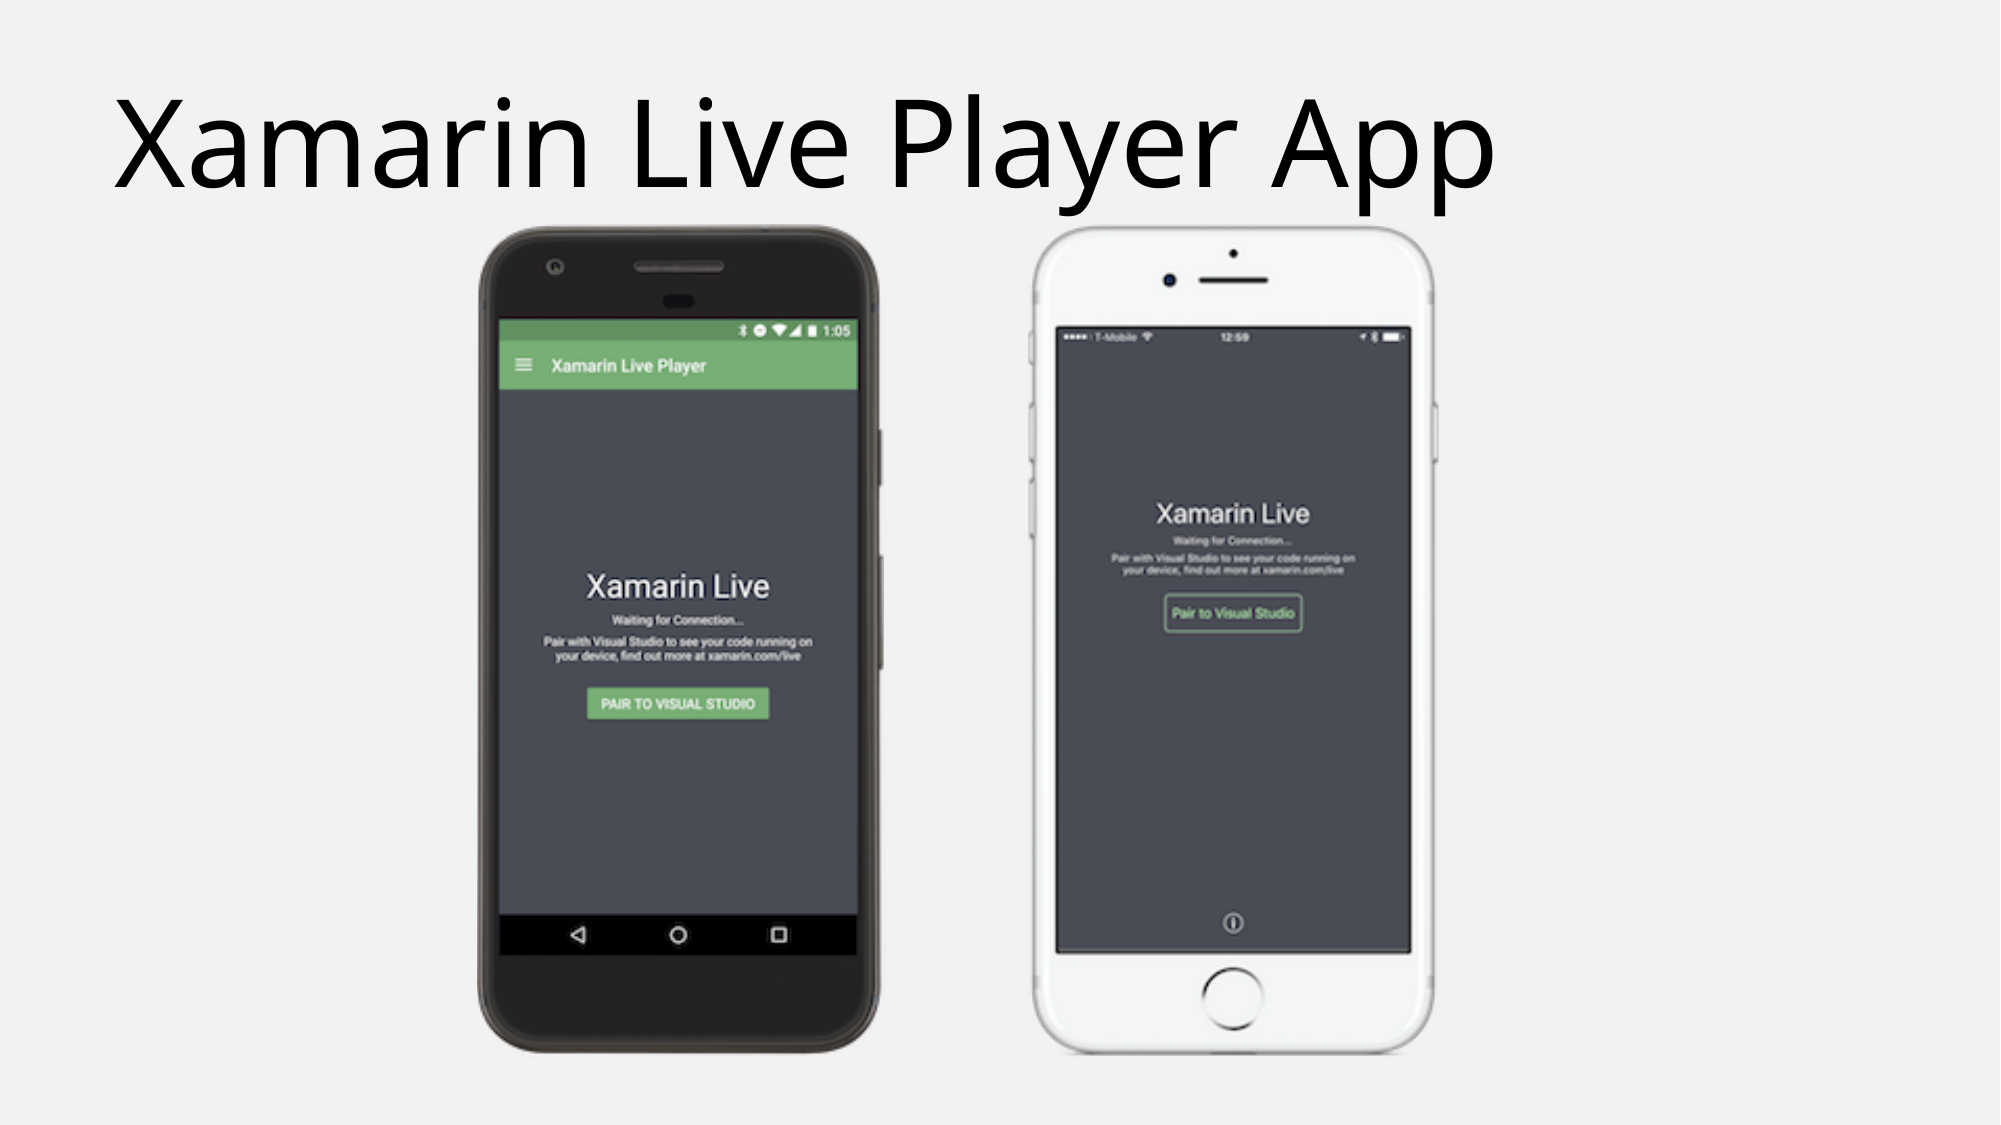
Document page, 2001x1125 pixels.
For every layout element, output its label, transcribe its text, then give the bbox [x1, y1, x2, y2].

picture [477, 223, 886, 1058]
picture [1025, 223, 1443, 1058]
title Xamarin Live Player App [99, 45, 1900, 233]
